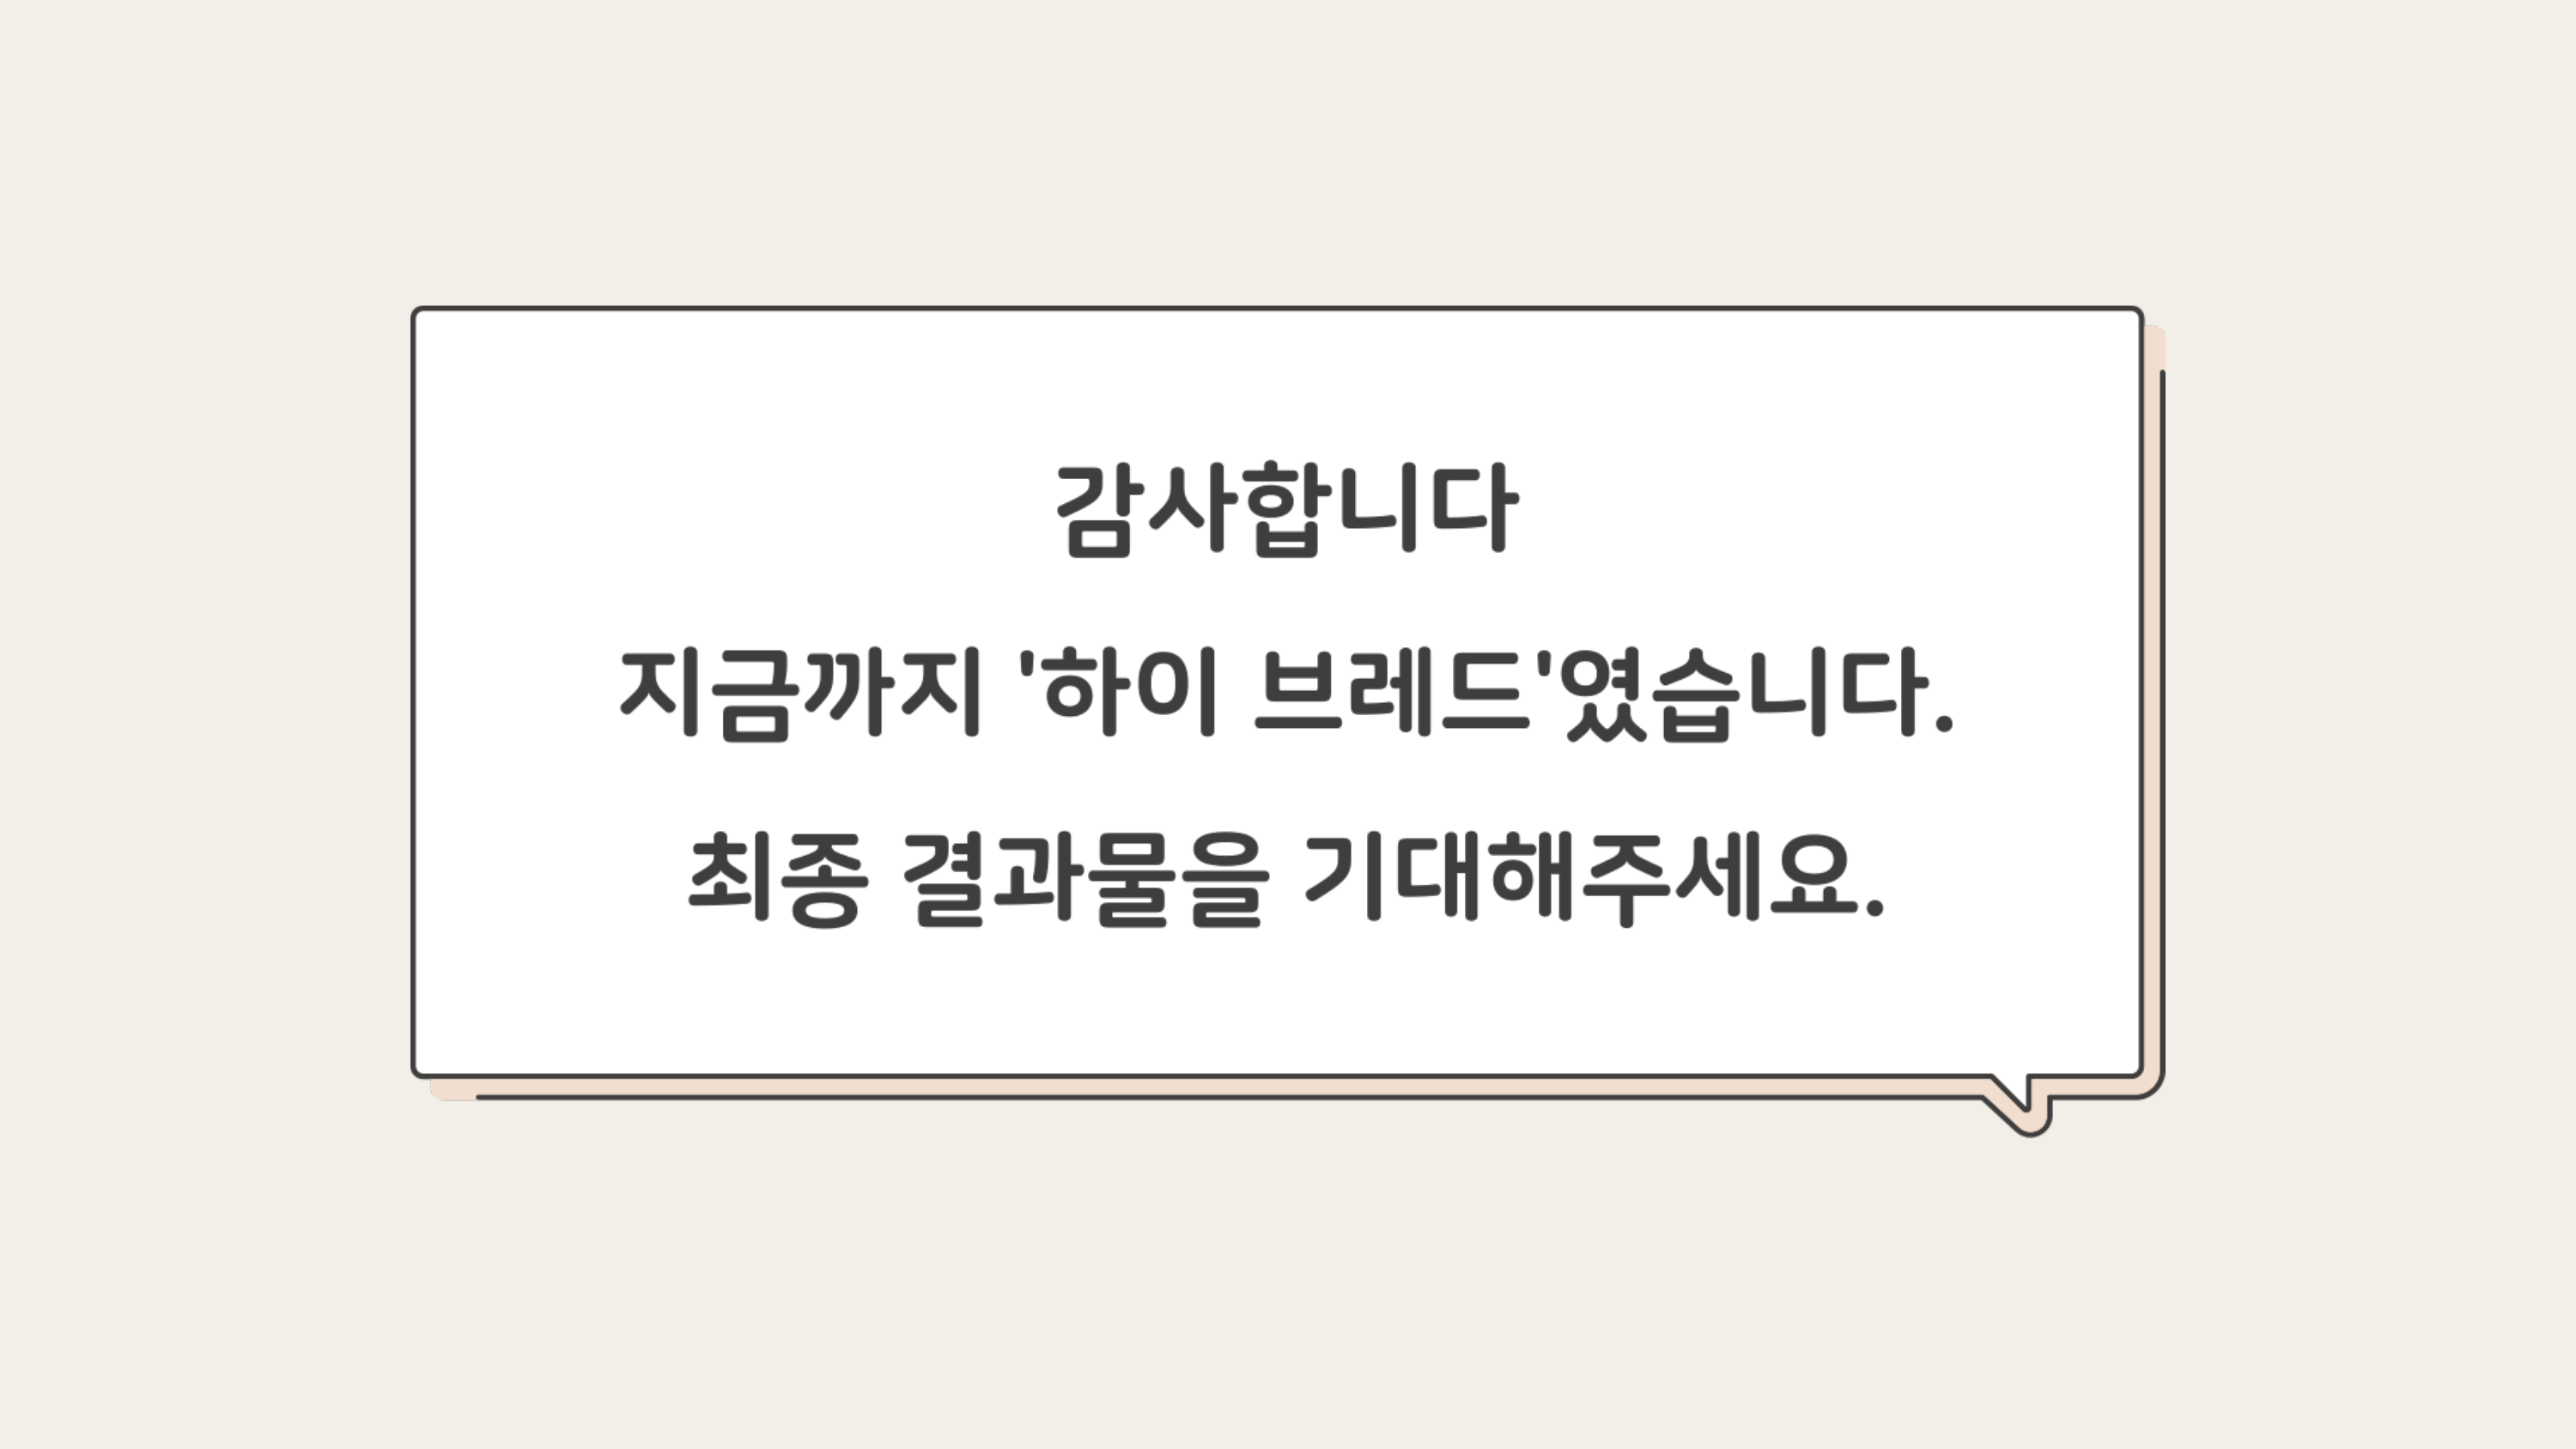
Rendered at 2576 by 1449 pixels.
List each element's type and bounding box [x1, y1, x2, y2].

text_box [410, 306, 2166, 1138]
picture [574, 393, 2060, 1050]
